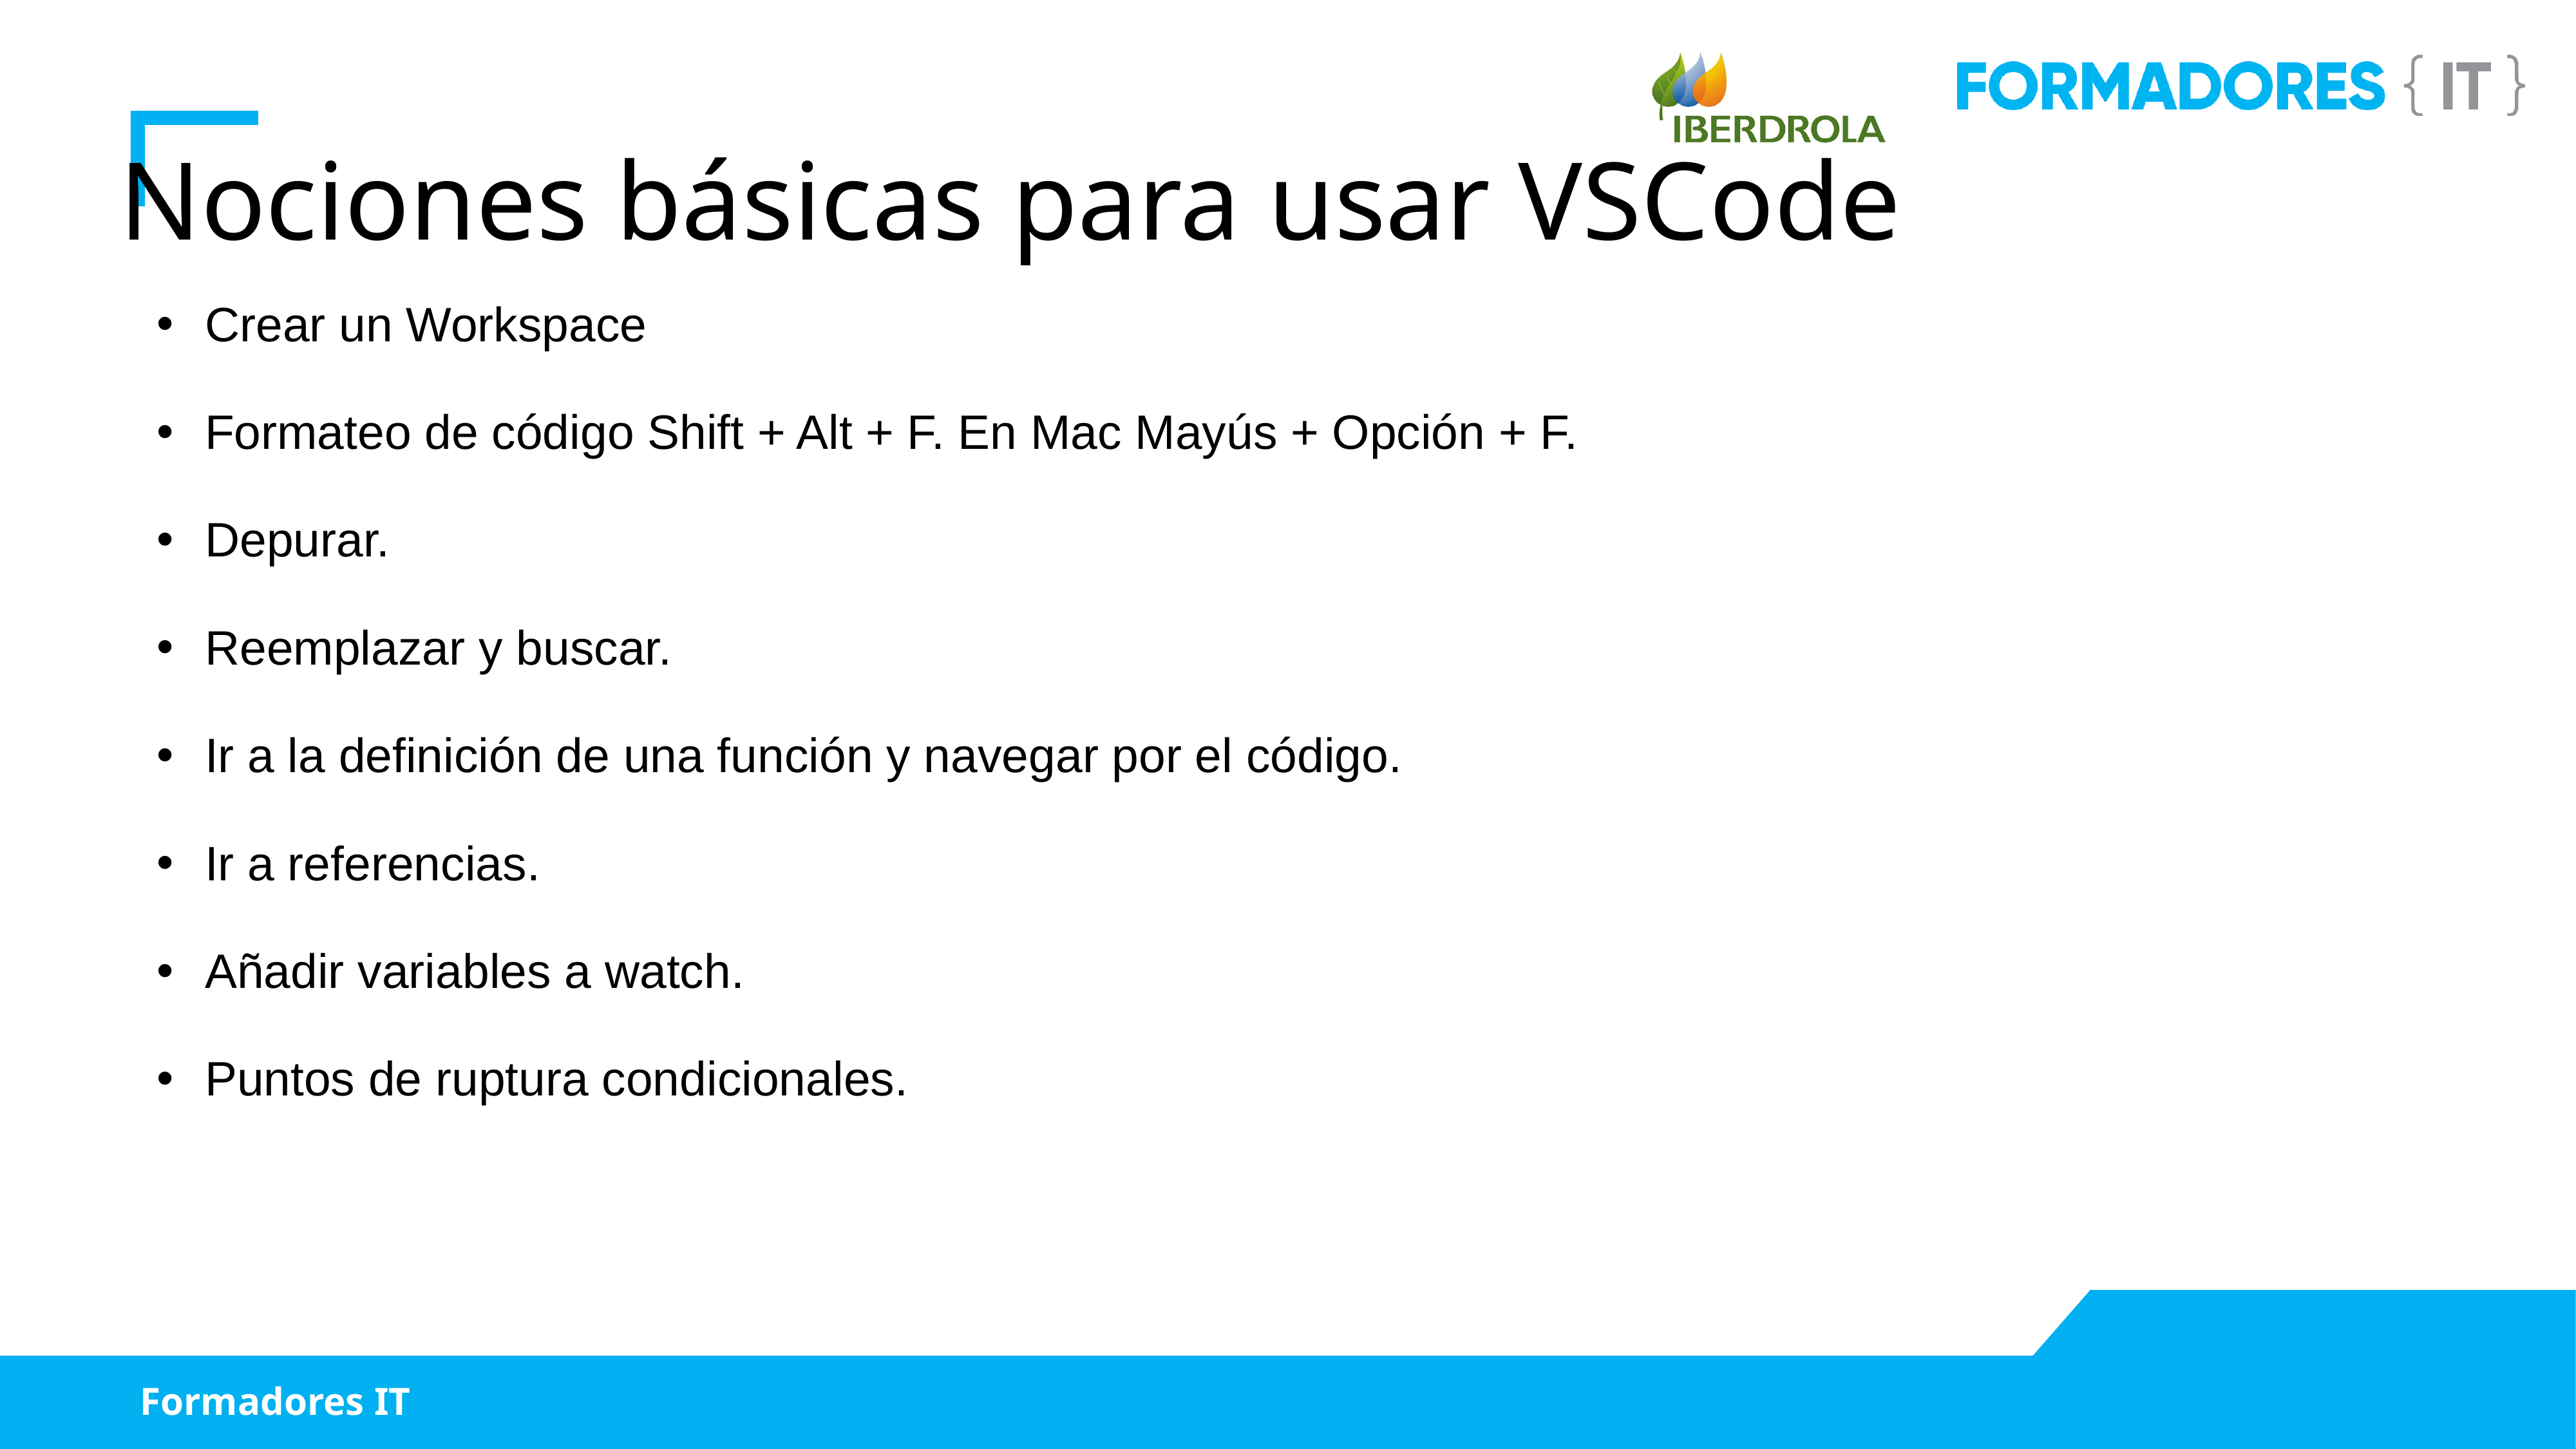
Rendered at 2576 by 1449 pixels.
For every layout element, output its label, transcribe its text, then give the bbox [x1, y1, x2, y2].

text_box Nociones básicas para usar VSCode [109, 128, 1912, 267]
text_box [152, 308, 2407, 1184]
picture [1645, 21, 1890, 128]
text_box Crear un Workspace Formateo de código Shift + Alt + F. En Mac Mayús + Opción + F. Depurar. Reemplazar y buscar. Ir a la definición de una función y navegar por el código. Ir a referencias. Añadir variables a watch. Puntos de ruptura condicionales. [147, 293, 2475, 1170]
picture [1957, 55, 2525, 116]
